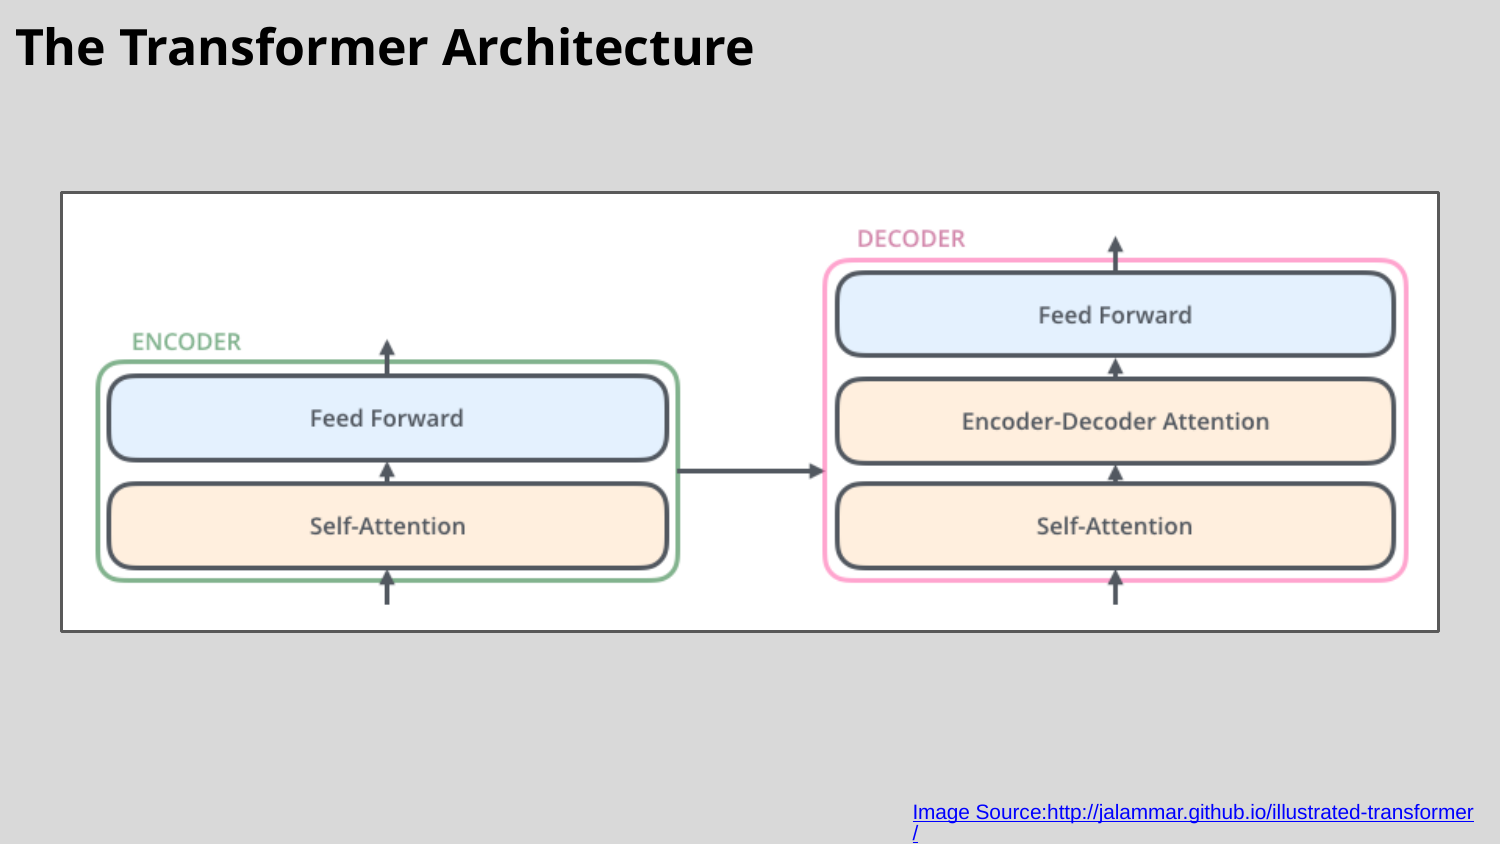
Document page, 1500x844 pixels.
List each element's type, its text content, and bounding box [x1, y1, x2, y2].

title The Transformer Architecture [0, 0, 1350, 98]
text_box Image Source:http://jalammar.github.io/illustrated-transformer/ [897, 784, 1493, 836]
picture [63, 193, 1437, 631]
